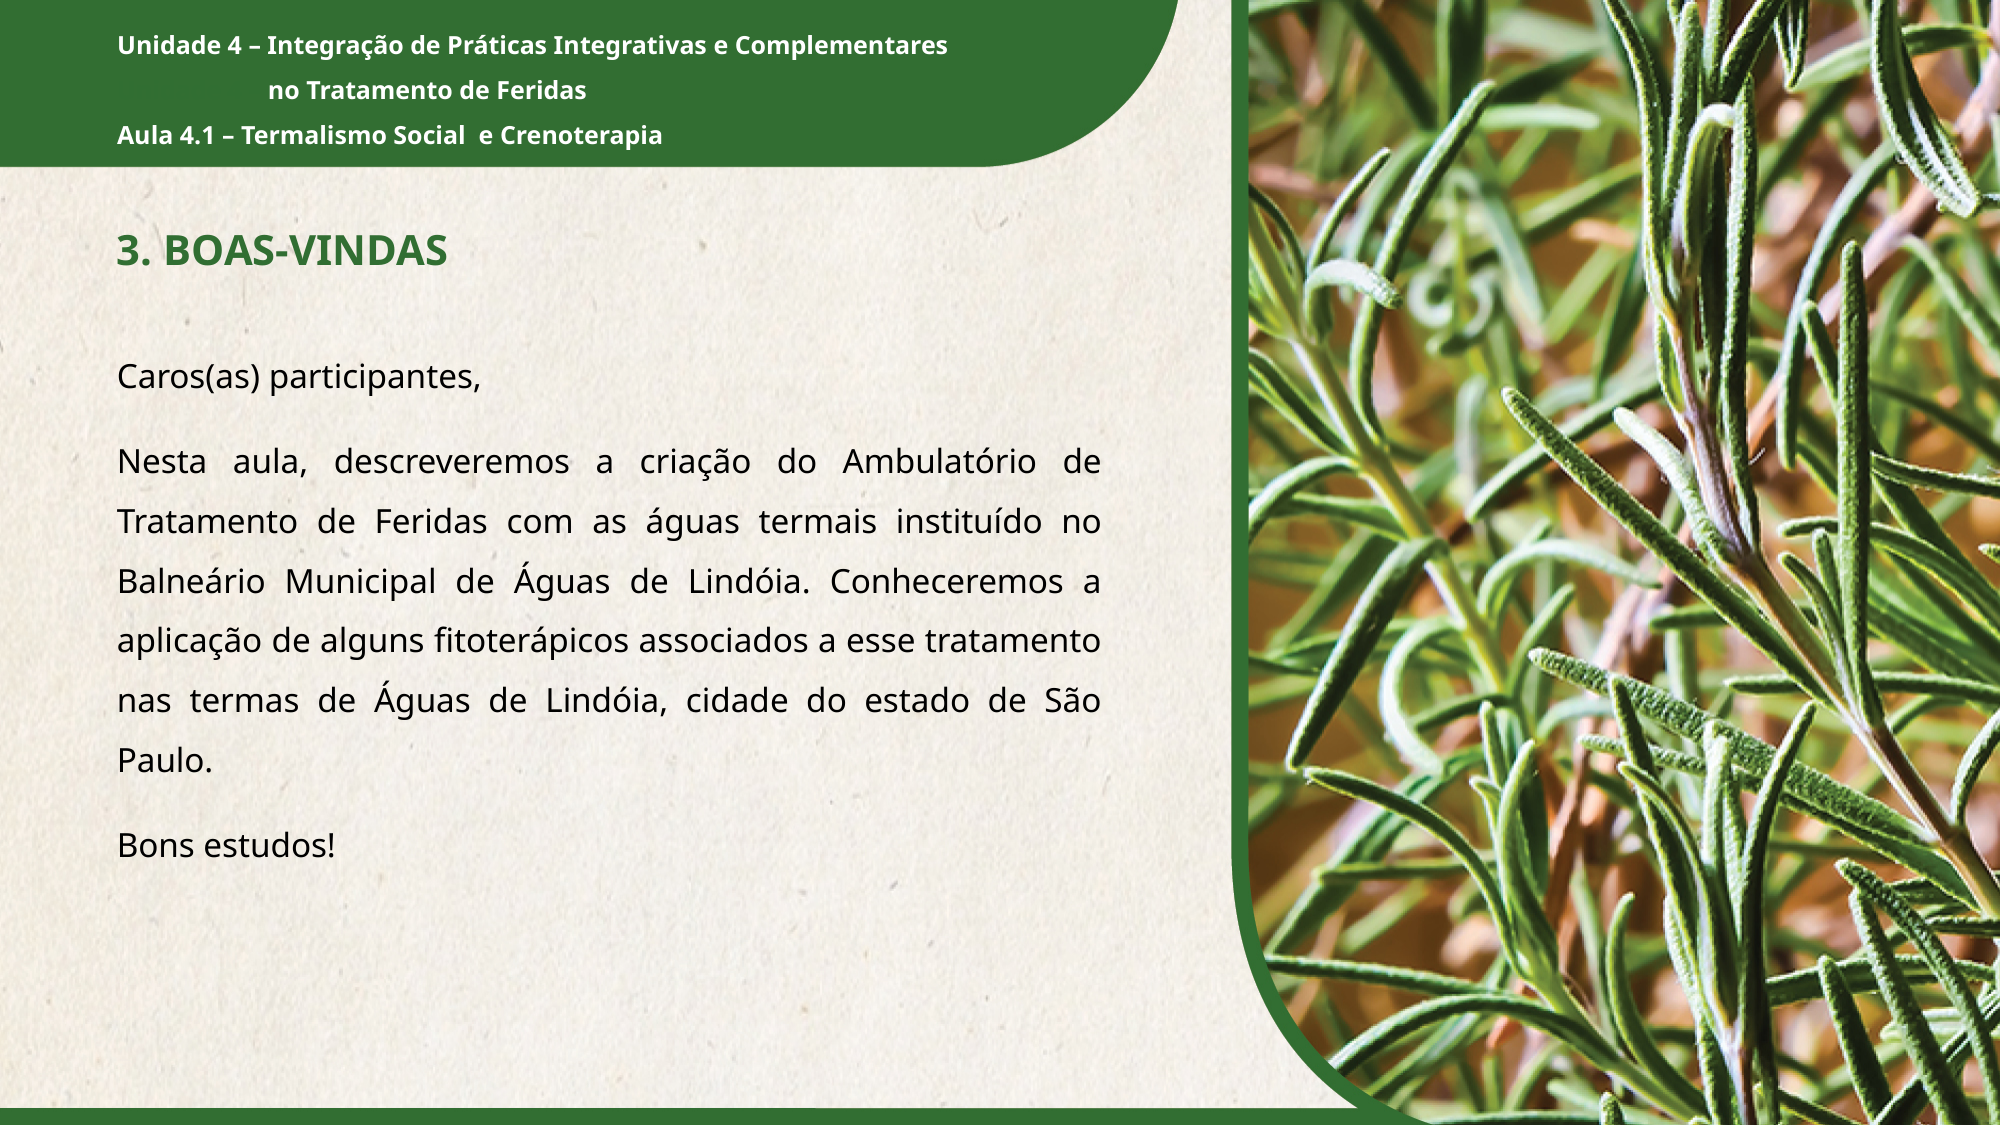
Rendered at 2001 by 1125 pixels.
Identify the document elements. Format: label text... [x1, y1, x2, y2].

text_box 3. BOAS-VINDAS [101, 216, 907, 282]
text_box Caros(as) participantes, Nesta aula, descreveremos a criação do Ambulatório de Tratamento de Feridas com as águas termais instituído no Balneário Municipal de Águas de Lindóia. Conheceremos a aplicação de alguns fitoterápicos associados a esse tratamento nas termas de Águas de Lindóia, cidade do estado de São Paulo. Bons estudos! [101, 327, 1119, 872]
picture [0, 0, 2000, 1125]
